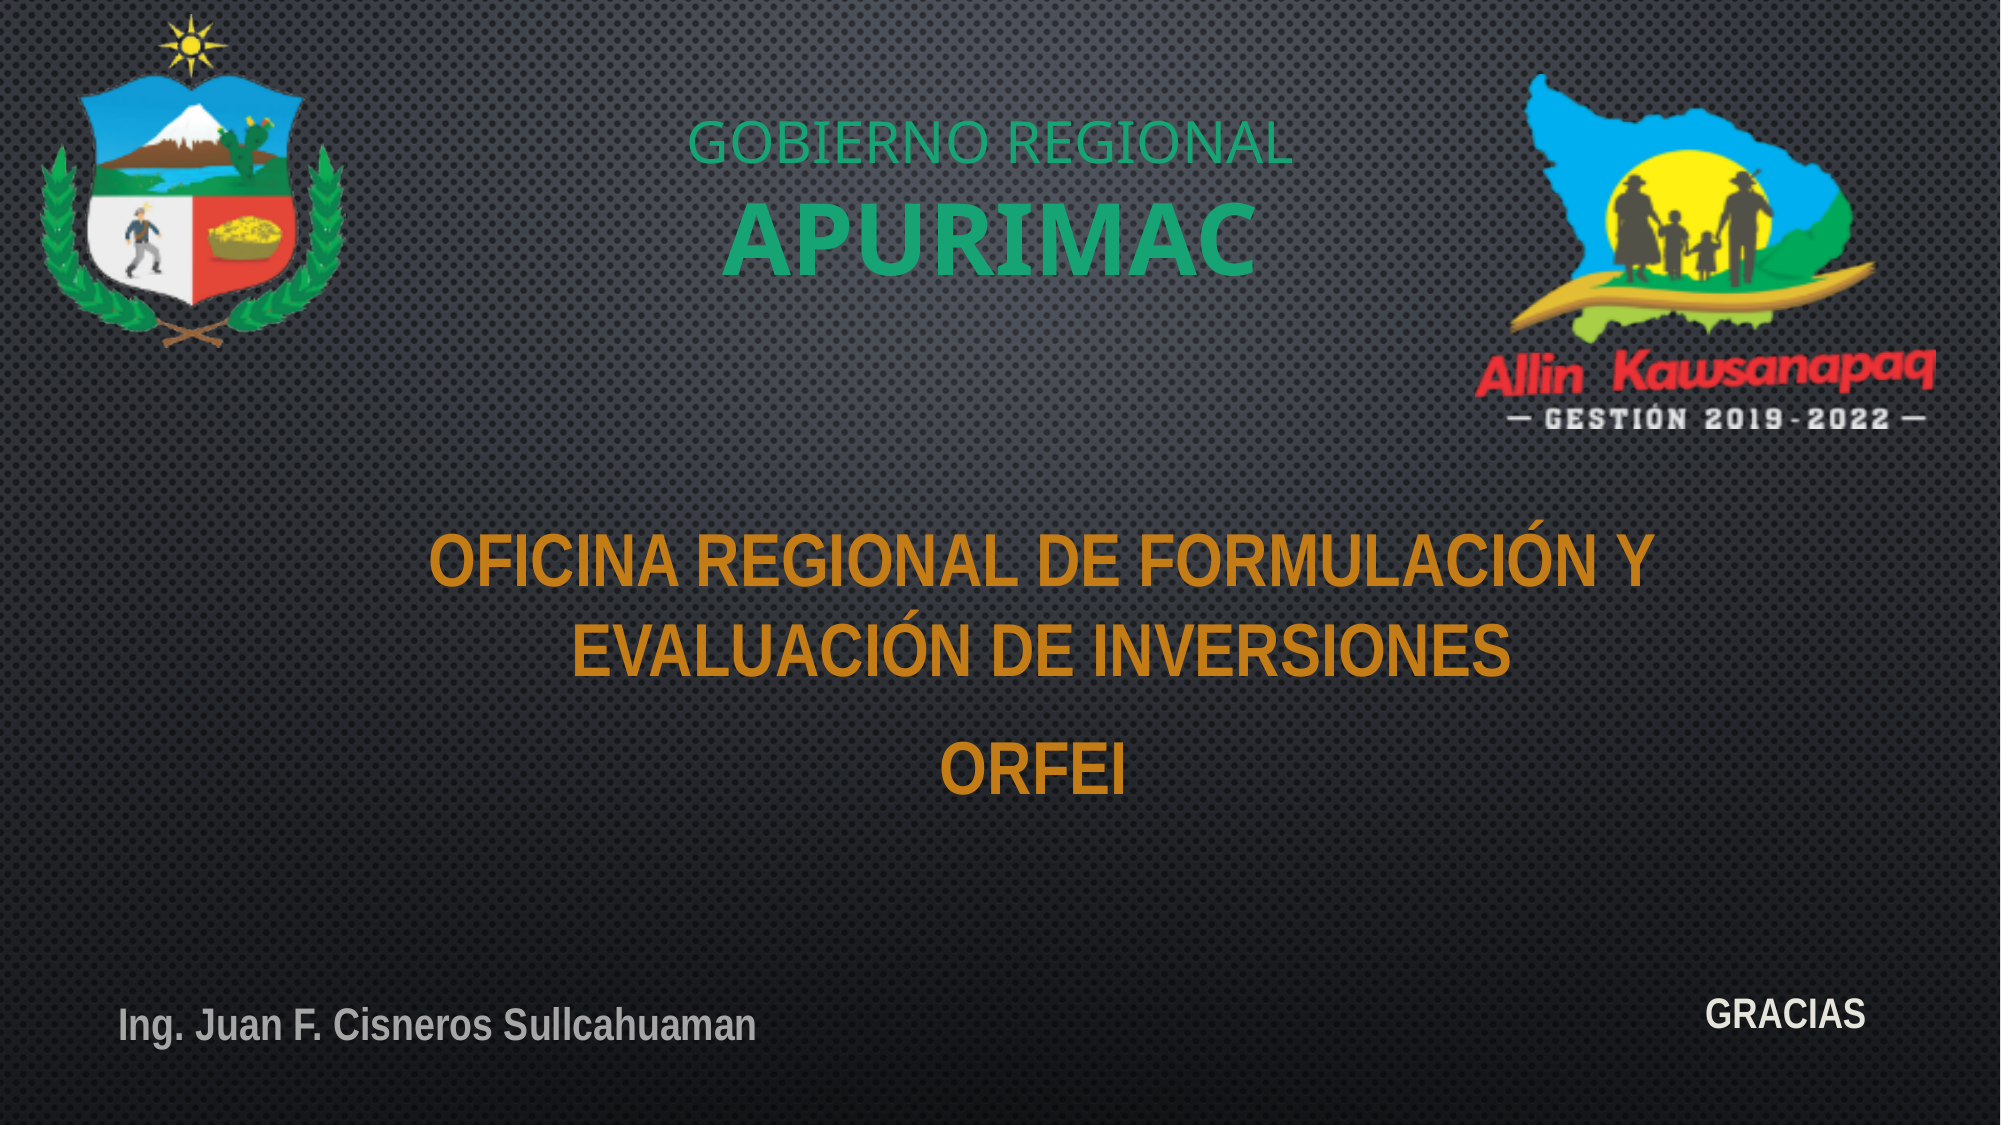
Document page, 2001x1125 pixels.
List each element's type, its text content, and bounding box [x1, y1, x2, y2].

text_box Ing. Juan F. Cisneros Sullcahuaman [103, 987, 1555, 1059]
text_box ORFEI [223, 711, 1862, 853]
text_box OFICINA REGIONAL DE FORMULACIÓN Y EVALUACIÓN DE INVERSIONES [223, 503, 1862, 711]
picture [40, 13, 346, 348]
picture [1474, 74, 1937, 429]
text_box GRACIAS [1620, 927, 1952, 1050]
text_box GOBIERNO REGIONAL APURIMAC [506, 94, 1474, 371]
